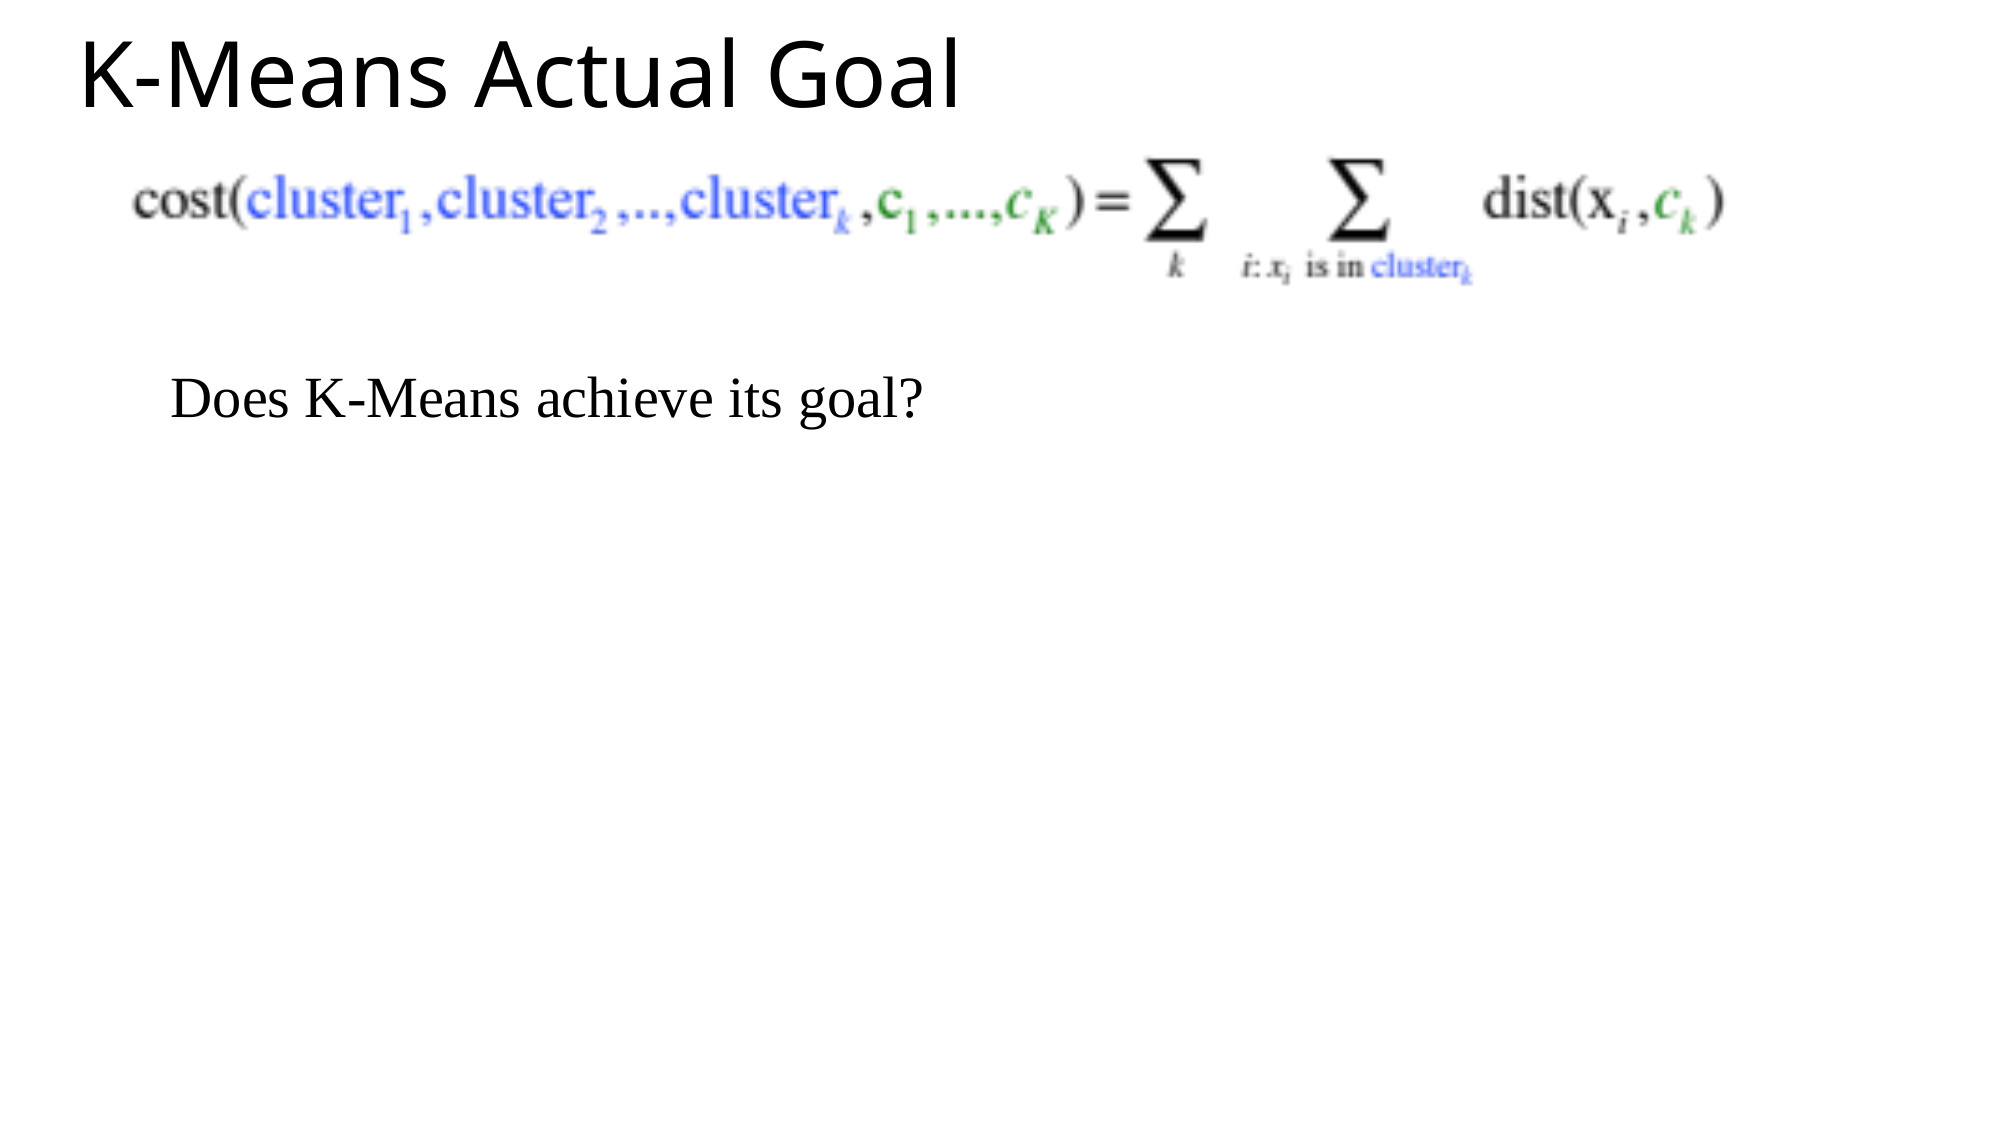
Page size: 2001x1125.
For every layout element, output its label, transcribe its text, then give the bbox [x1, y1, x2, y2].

text_box Does K-Means achieve its goal? [81, 351, 1745, 437]
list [126, 145, 1728, 295]
title K-Means Actual Goal [62, 29, 1953, 205]
